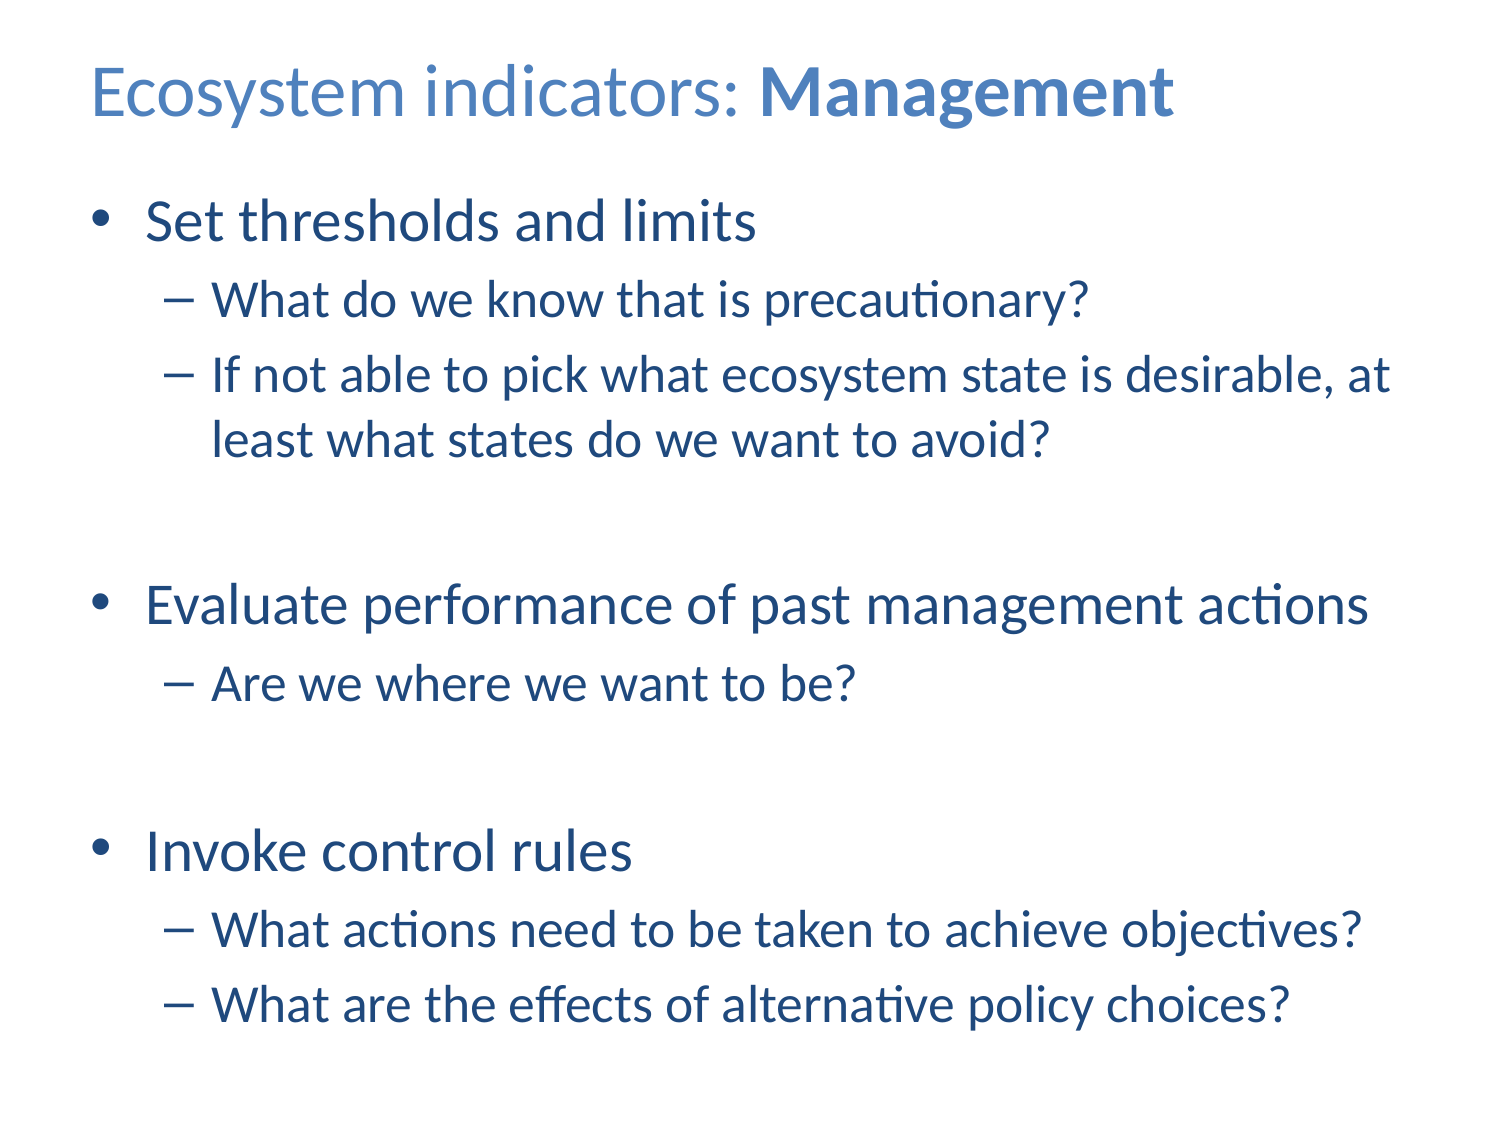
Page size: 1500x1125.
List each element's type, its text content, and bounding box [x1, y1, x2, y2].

title Ecosystem indicators: Management [75, 30, 1425, 144]
list Set thresholds and limits What do we know that is precautionary? If not able to pick what ecosystem state is desirable, at least what states do we want to avoid? Evaluate performance of past management actions Are we where we want to be? Invoke control rules What actions need to be taken to achieve objectives? What are the effects of alternative policy choices? [75, 172, 1425, 1090]
